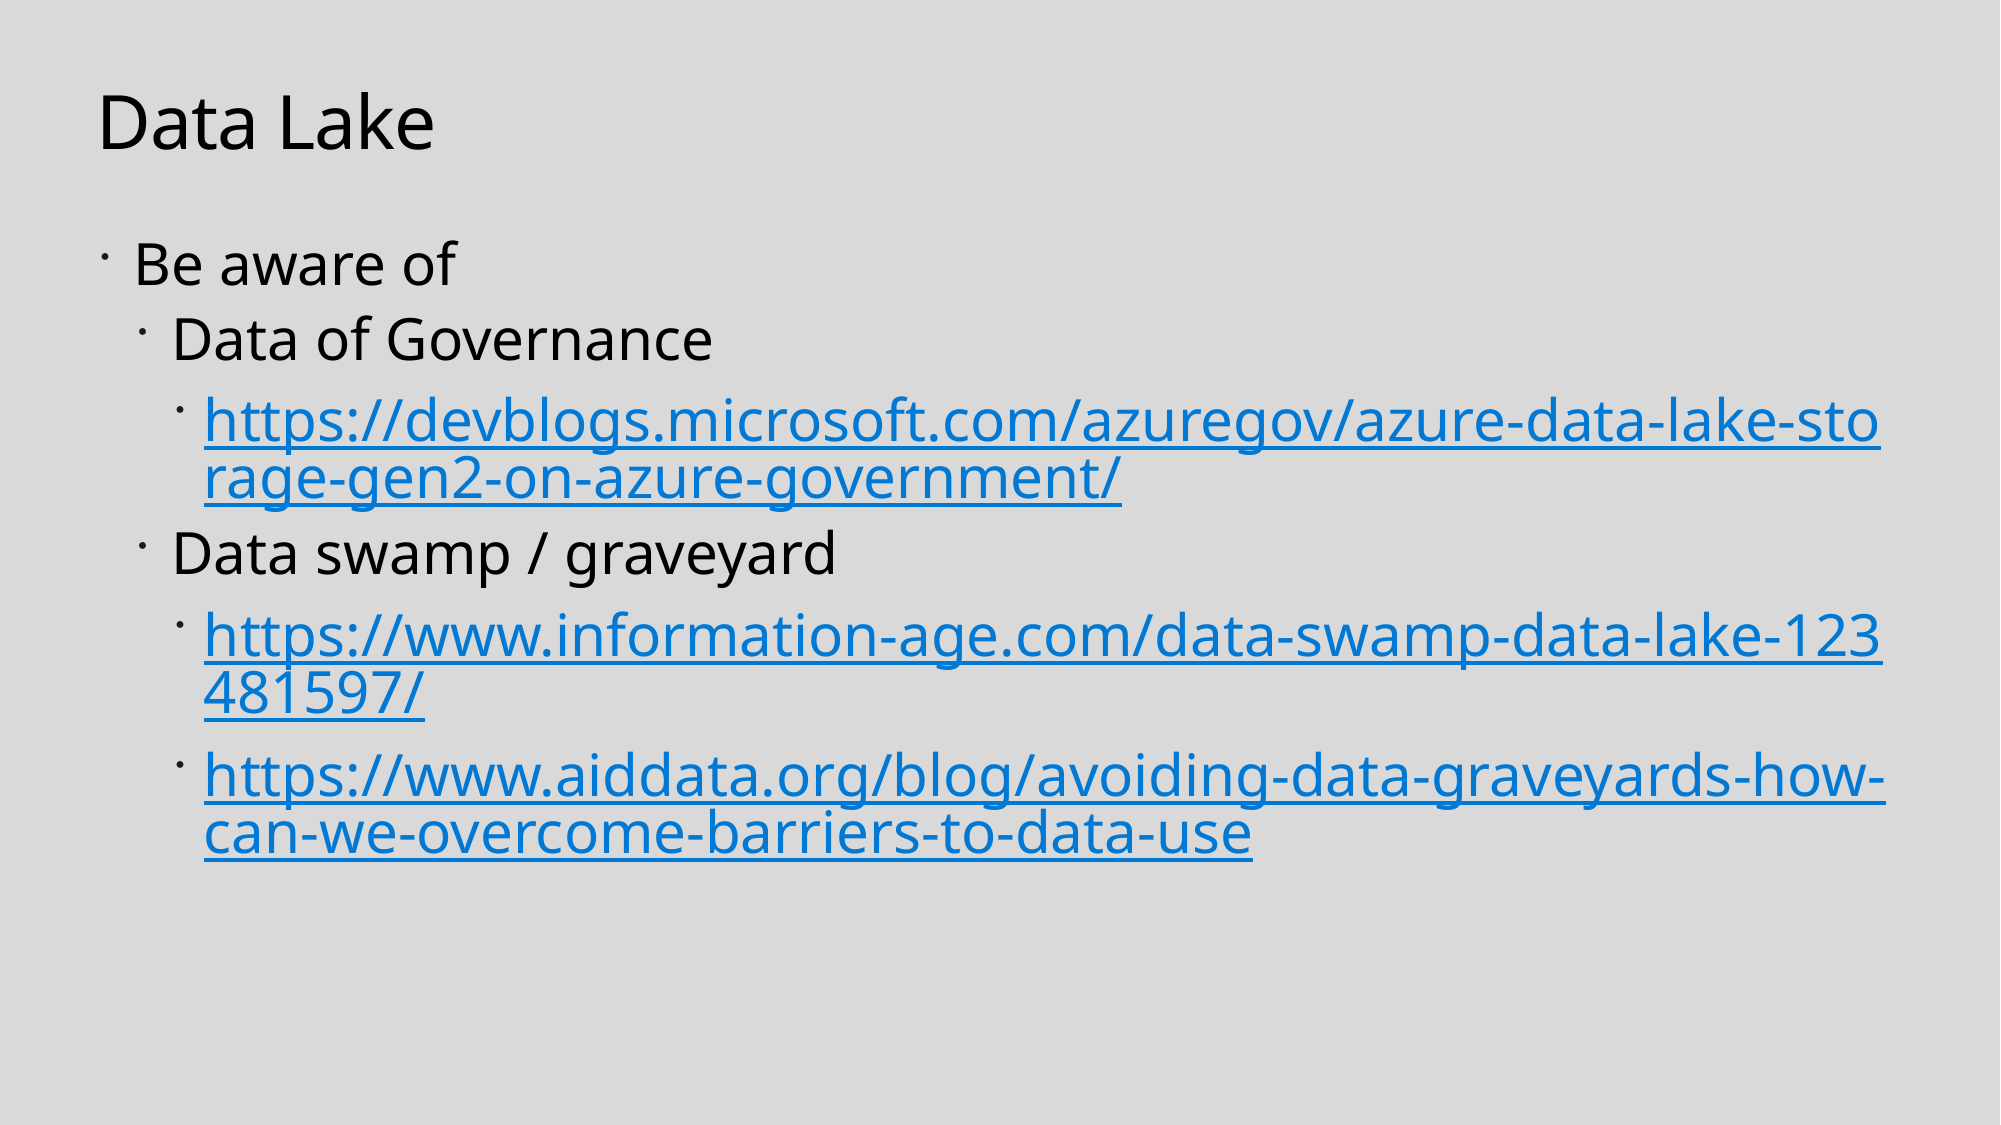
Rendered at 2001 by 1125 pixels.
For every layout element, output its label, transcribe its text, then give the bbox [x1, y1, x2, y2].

list Be aware of Data of Governance https://devblogs.microsoft.com/azuregov/azure-data-lake-storage-gen2-on-azure-government/ Data swamp / graveyard https://www.information-age.com/data-swamp-data-lake-123481597/ https://www.aiddata.org/blog/avoiding-data-graveyards-how-can-we-overcome-barriers-to-data-use [96, 235, 1904, 614]
title Data Lake [96, 75, 1904, 166]
